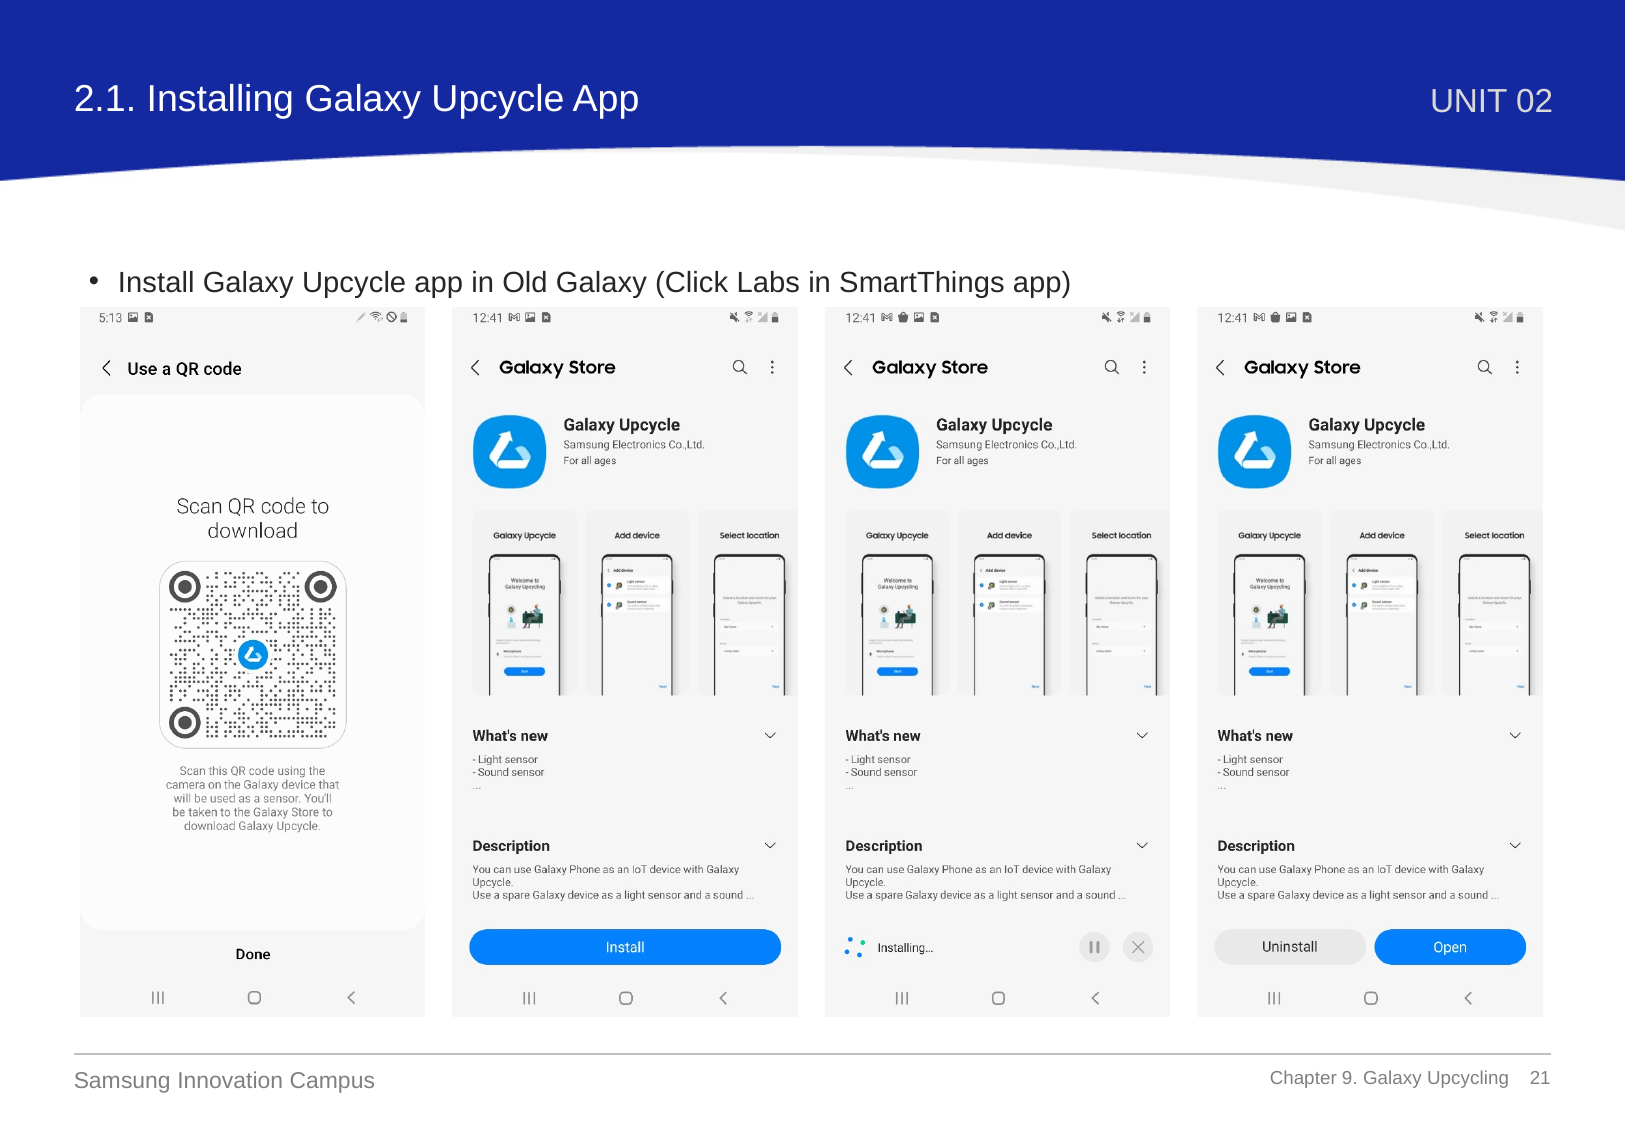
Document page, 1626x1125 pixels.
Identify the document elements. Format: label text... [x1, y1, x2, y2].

list 2.1. Installing Galaxy Upcycle App [73, 73, 1308, 119]
list Install Galaxy Upcycle app in Old Galaxy (Click Labs in SmartThings app) [88, 249, 1530, 356]
picture [0, 0, 1625, 1125]
list UNIT 02 [1423, 79, 1554, 120]
